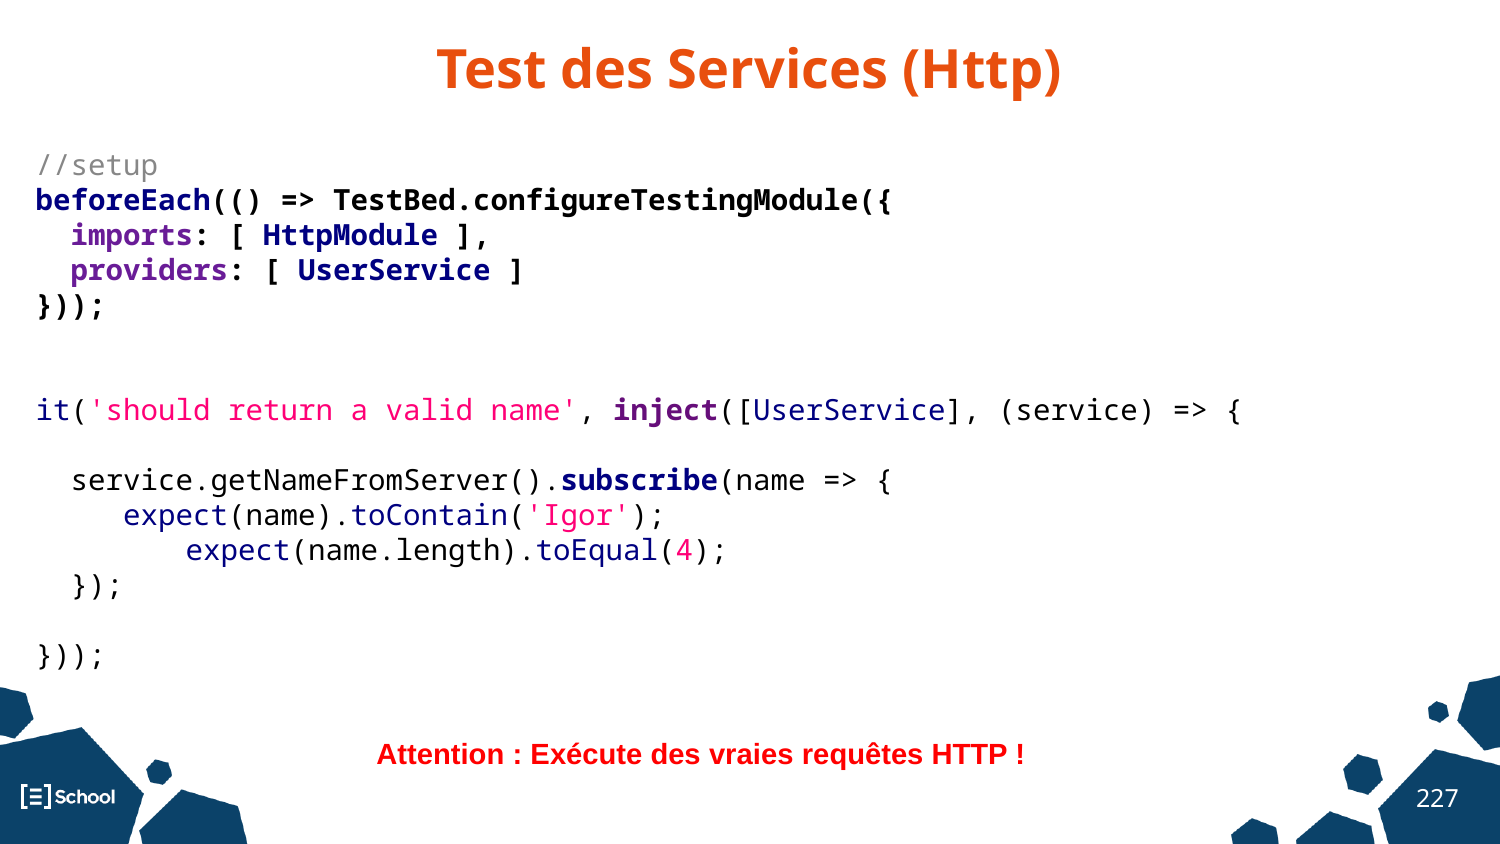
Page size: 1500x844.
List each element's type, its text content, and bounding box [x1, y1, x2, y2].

text_box Test des Services (Http) [25, 11, 1475, 123]
text_box Attention : Exécute des vraies requêtes HTTP ! [361, 720, 1088, 785]
picture [0, 0, 1500, 844]
slide_number ‹#› [1383, 767, 1474, 832]
text_box //setup beforeEach(() => TestBed.configureTestingModule({ imports: [ HttpModule ], providers: [ UserService ] })); it('should return a valid name', inject([UserService], (service) => { service.getNameFromServer().subscribe(name => { expect(name).toContain('Igor'); expect(name.length).toEqual(4); }); })); [20, 131, 1480, 756]
